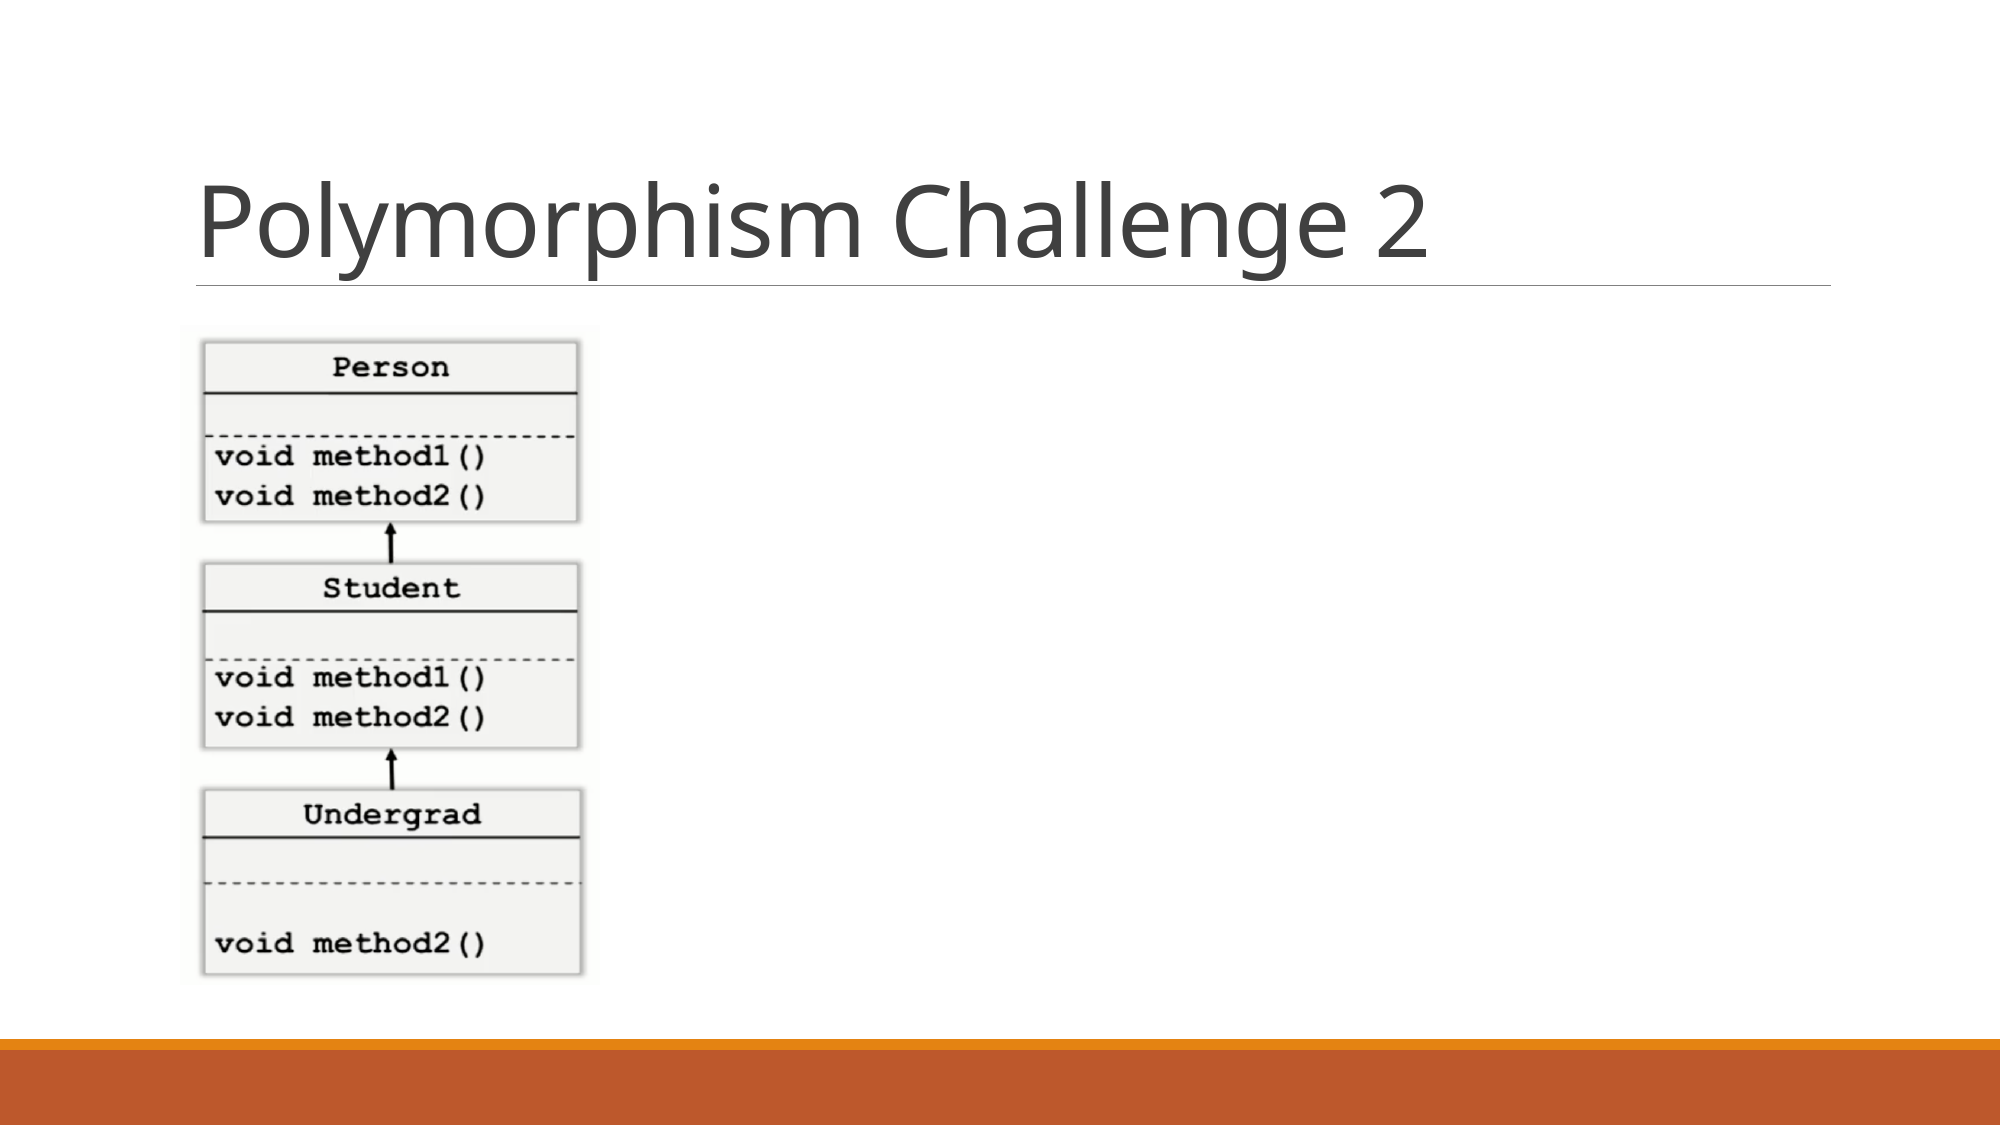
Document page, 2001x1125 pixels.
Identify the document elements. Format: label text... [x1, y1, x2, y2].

title Polymorphism Challenge 2 [180, 47, 1830, 285]
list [179, 324, 600, 986]
